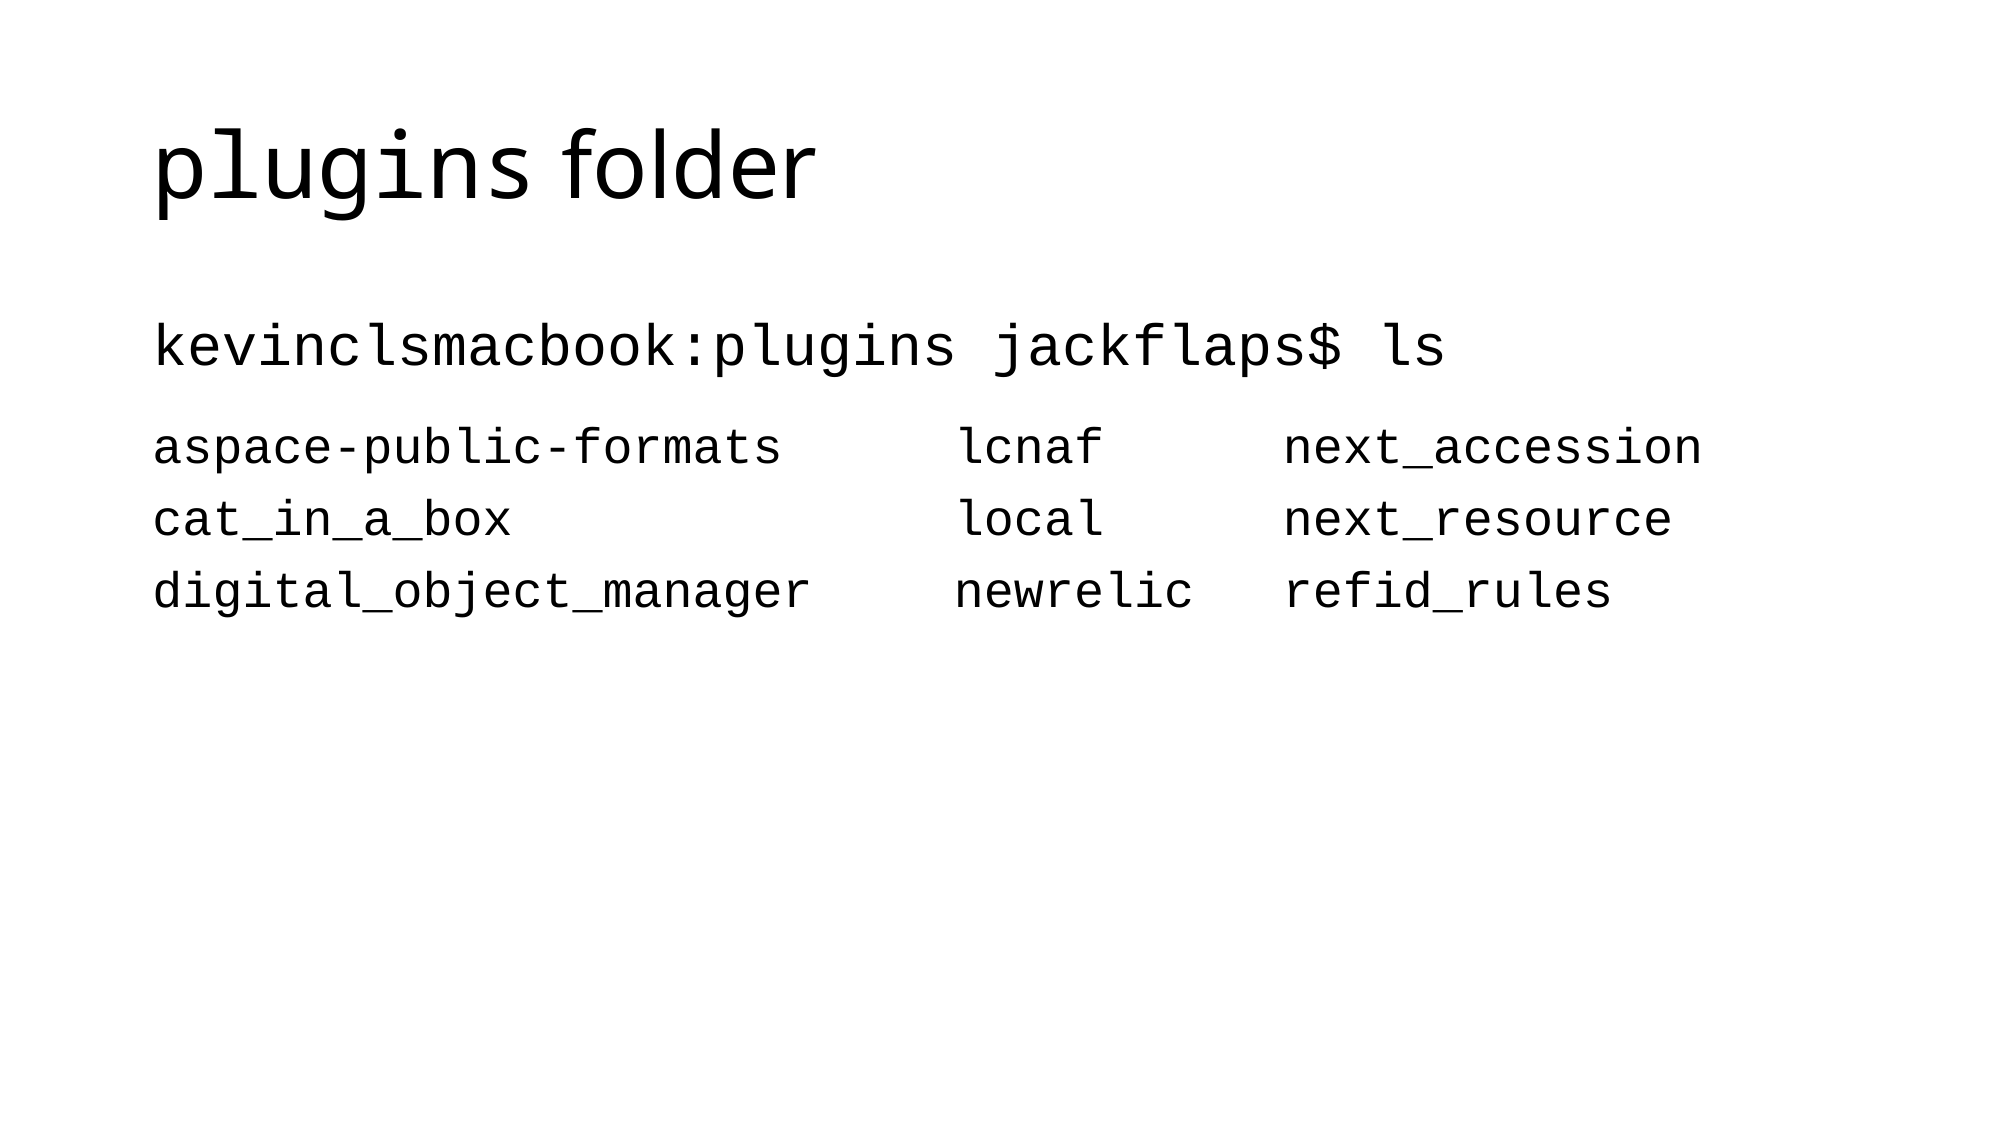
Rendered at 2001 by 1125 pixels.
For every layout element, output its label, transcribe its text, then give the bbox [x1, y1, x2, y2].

table_header aspace-public-formats [137, 414, 939, 486]
table_cell local [939, 486, 1268, 558]
text_box kevinclsmacbook:plugins jackflaps$ ls [137, 299, 1863, 415]
table_cell digital_object_manager [137, 558, 939, 630]
table_cell newrelic [939, 558, 1268, 630]
table_cell next_resource [1268, 486, 1833, 558]
table_header next_accession [1268, 414, 1833, 486]
table_cell cat_in_a_box [137, 486, 939, 558]
title plugins folder [137, 59, 1863, 278]
table_header lcnaf [939, 414, 1268, 486]
table_cell refid_rules [1268, 558, 1833, 630]
